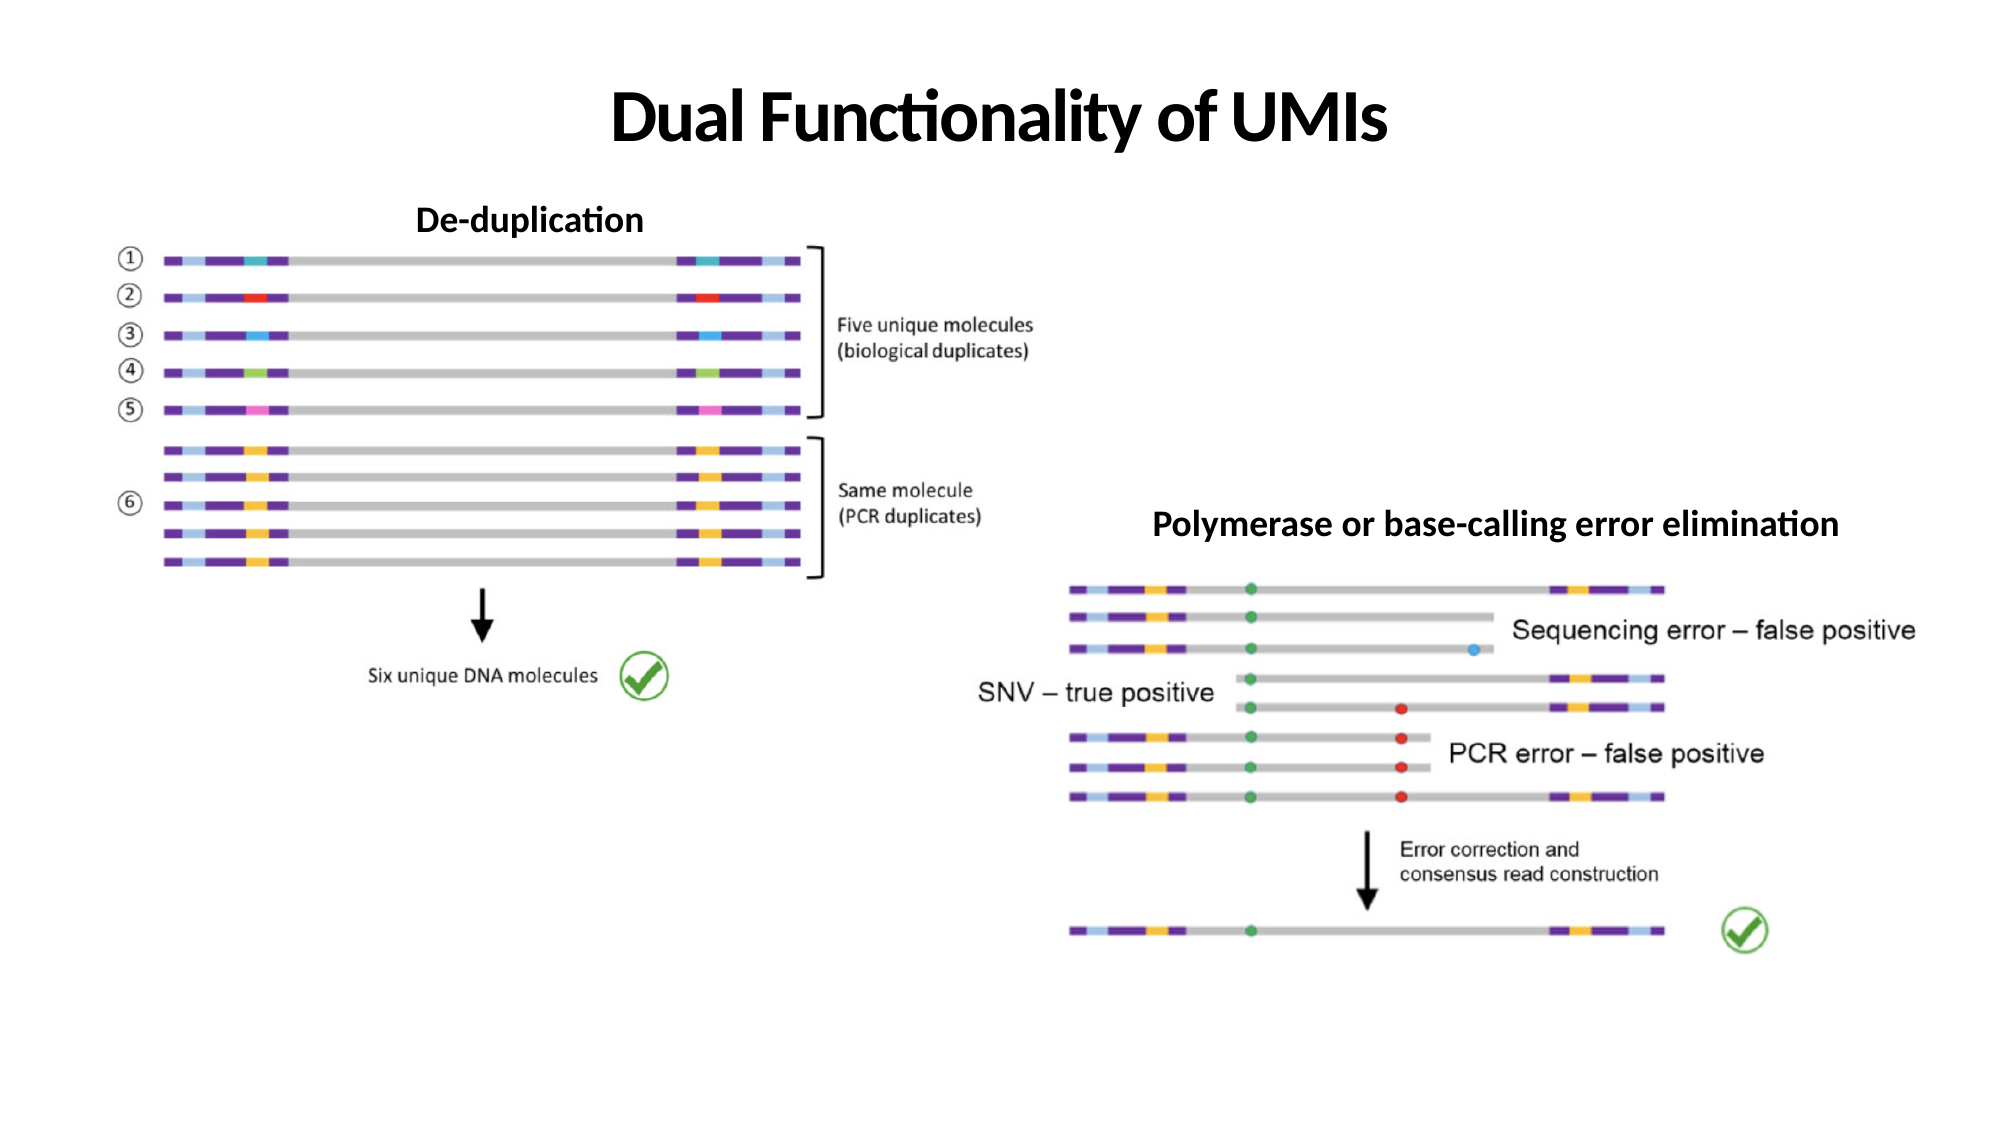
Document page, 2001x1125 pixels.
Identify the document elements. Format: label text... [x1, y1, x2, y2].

text_box De-duplication [400, 187, 660, 223]
title Dual Functionality of UMIs [324, 0, 1675, 188]
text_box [949, 491, 1933, 967]
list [71, 225, 1088, 726]
